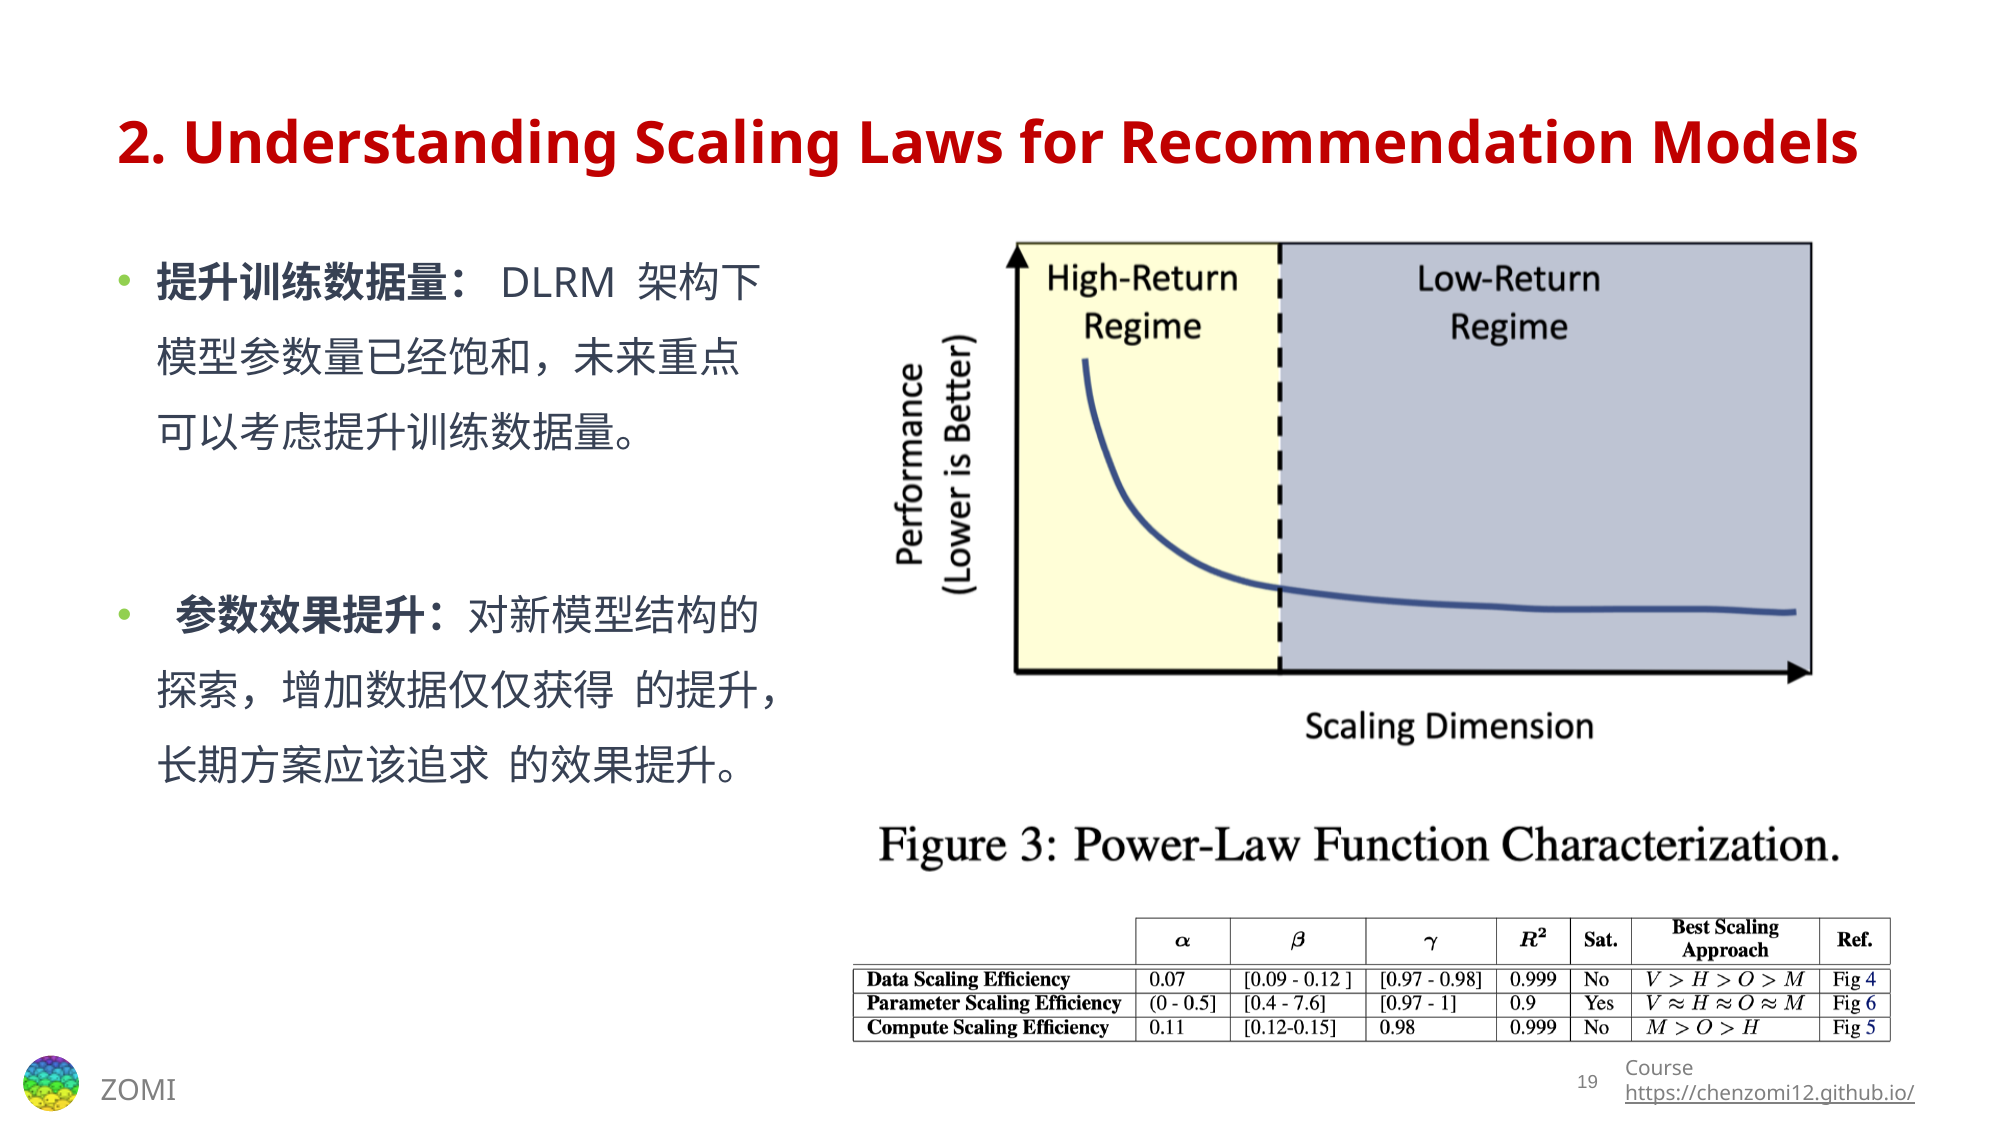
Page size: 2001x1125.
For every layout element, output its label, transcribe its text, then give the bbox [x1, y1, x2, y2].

picture [24, 1056, 78, 1111]
title 2. Understanding Scaling Laws for Recommendation Models [102, 91, 1901, 189]
picture [830, 905, 1897, 1047]
picture [853, 226, 1878, 903]
